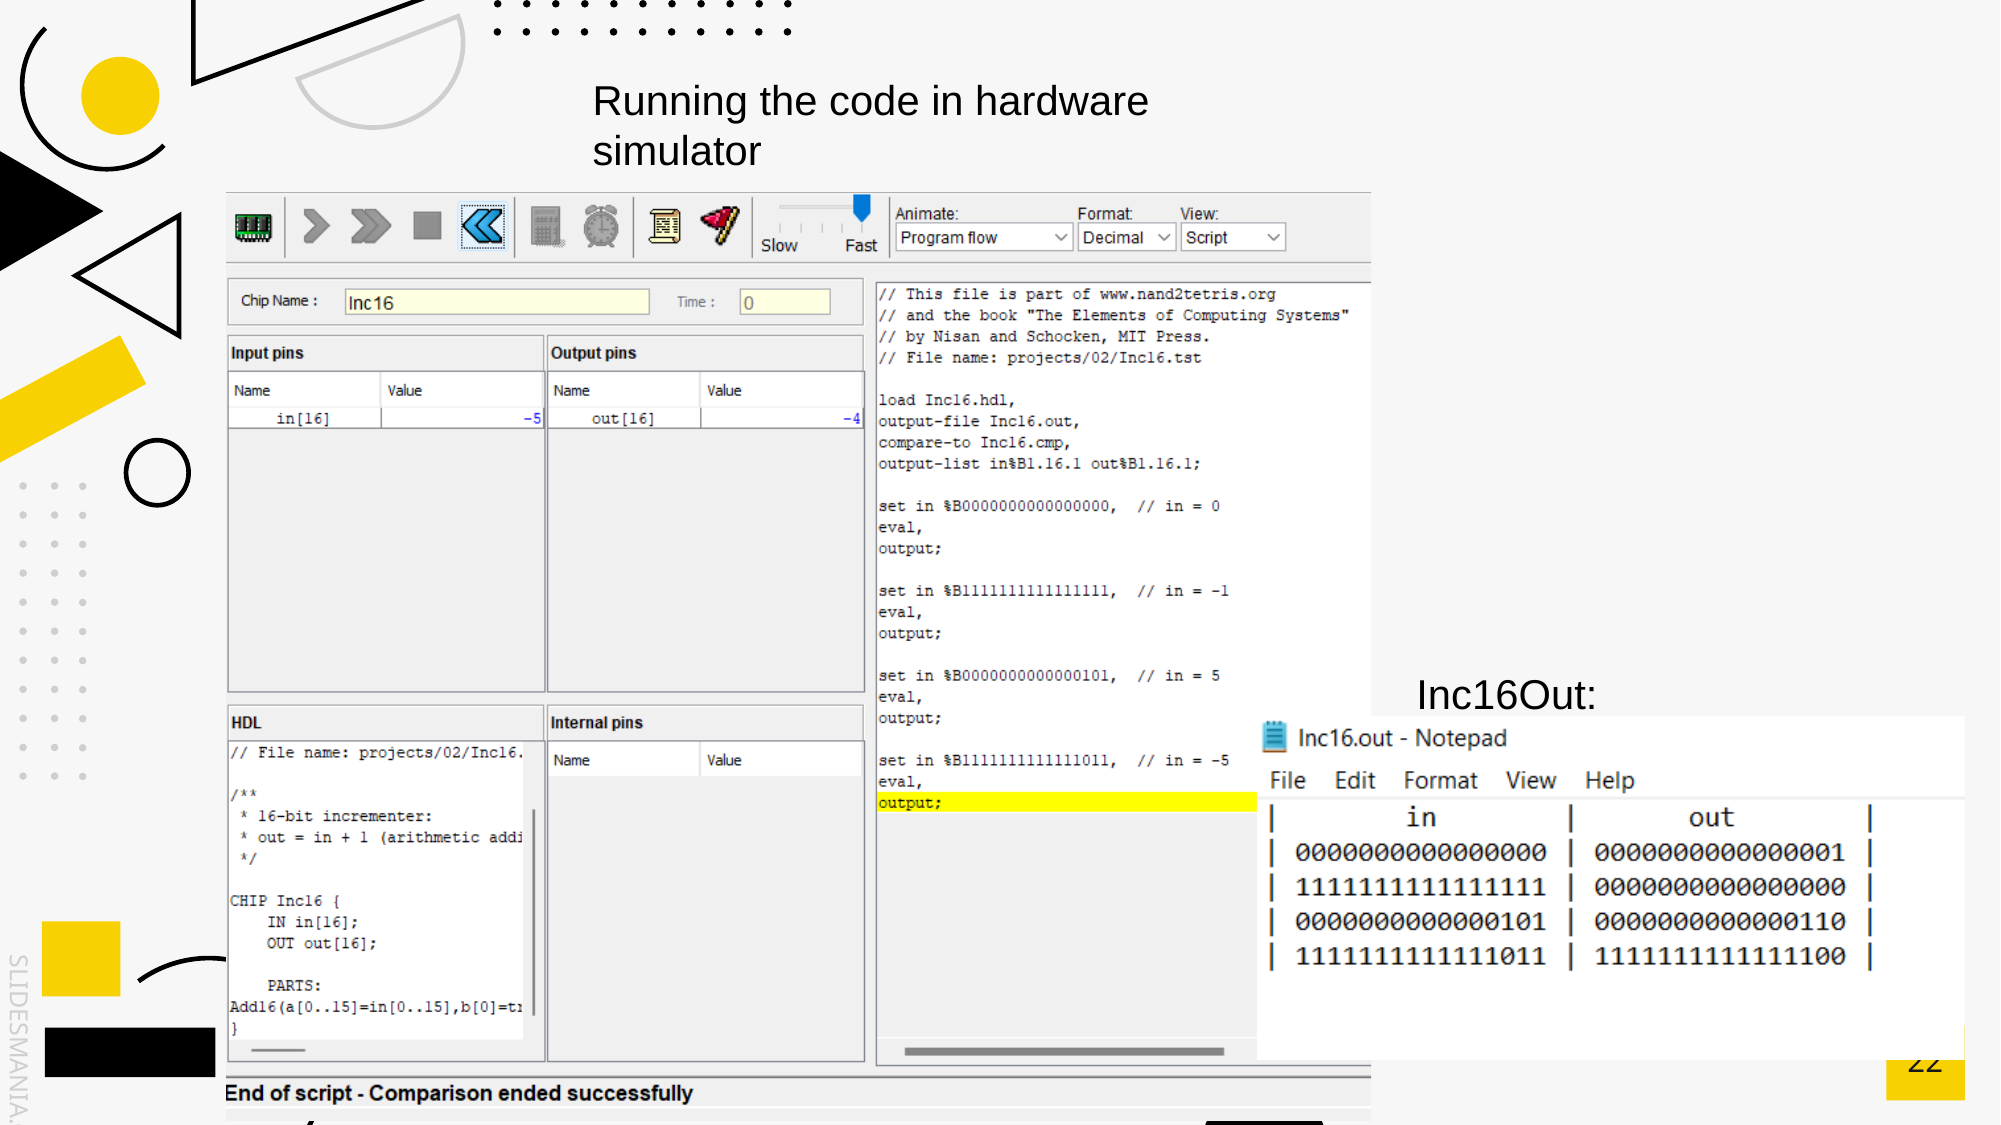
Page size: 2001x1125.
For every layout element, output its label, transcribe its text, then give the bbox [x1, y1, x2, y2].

picture [225, 191, 1965, 1121]
slide_number 22 [1865, 1019, 1986, 1106]
text_box Inc16Out: [1401, 660, 1852, 714]
text_box Running the code in hardware simulator [577, 66, 1315, 190]
